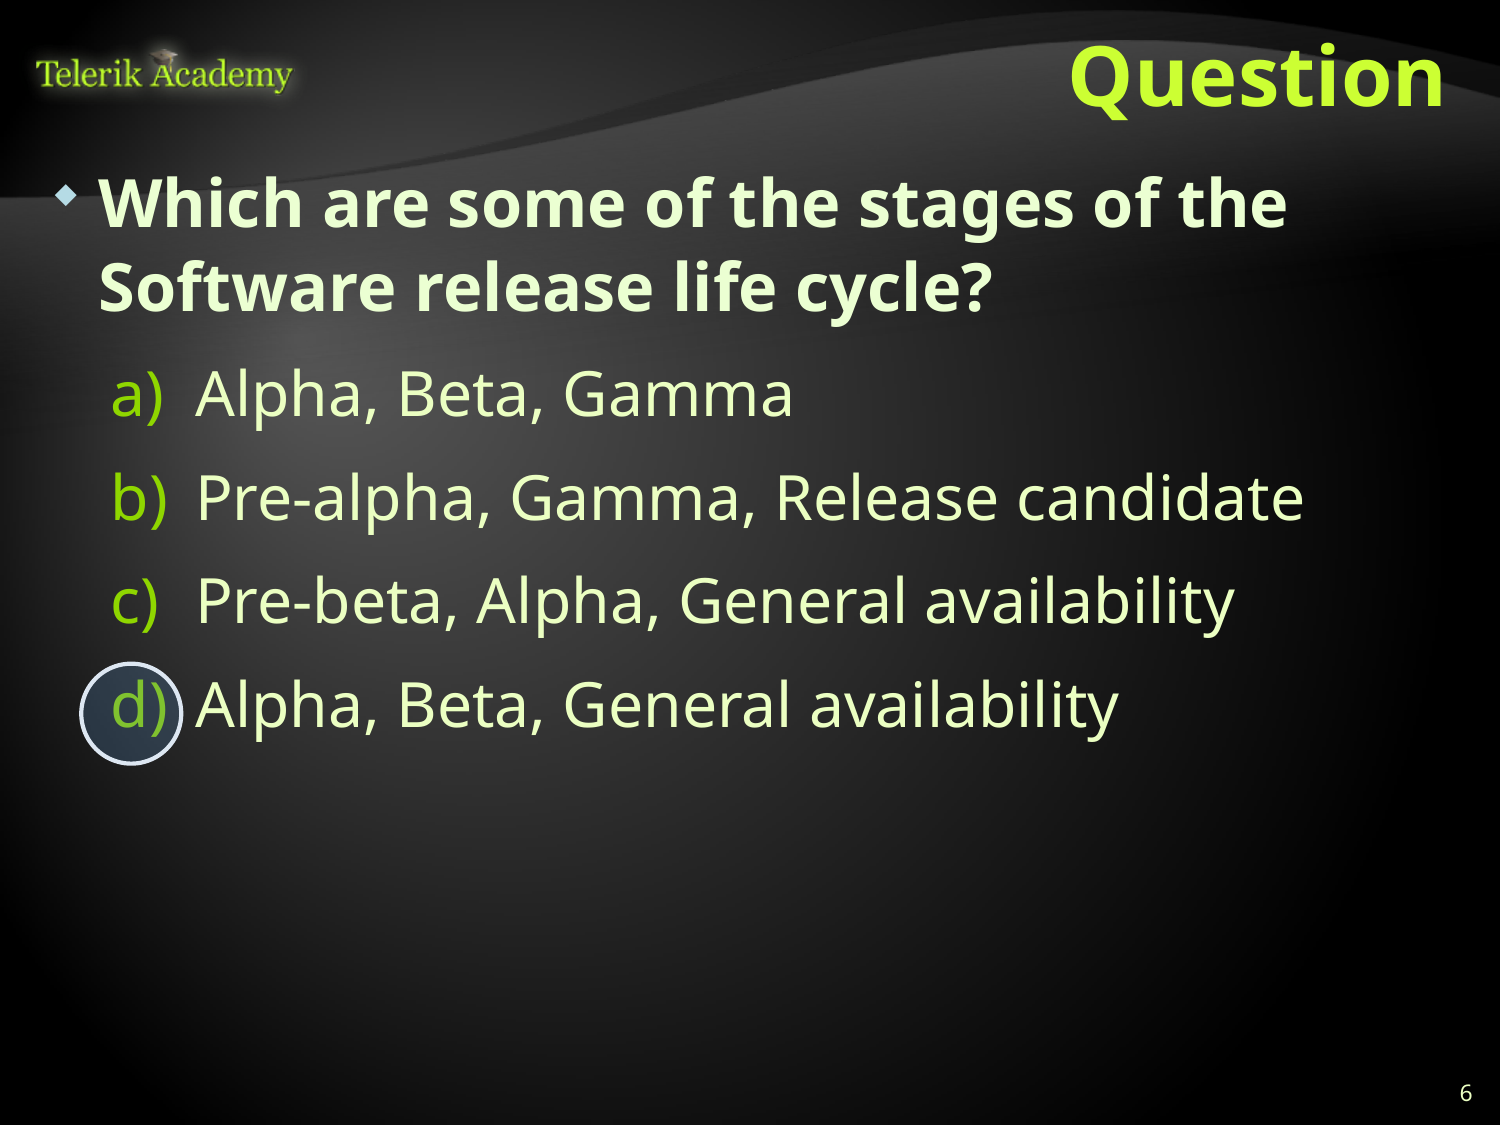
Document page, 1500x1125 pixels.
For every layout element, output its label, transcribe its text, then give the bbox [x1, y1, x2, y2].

list Which are some of the stages of the Software release life cycle? Alpha, Beta, Gamma Pre-alpha, Gamma, Release candidate Pre-beta, Alpha, General availability Alpha, Beta, General availability [37, 149, 1463, 1075]
slide_number 6 [1412, 1074, 1488, 1113]
picture [0, 0, 1500, 1125]
text_box [79, 661, 184, 766]
title Question [300, 12, 1463, 149]
